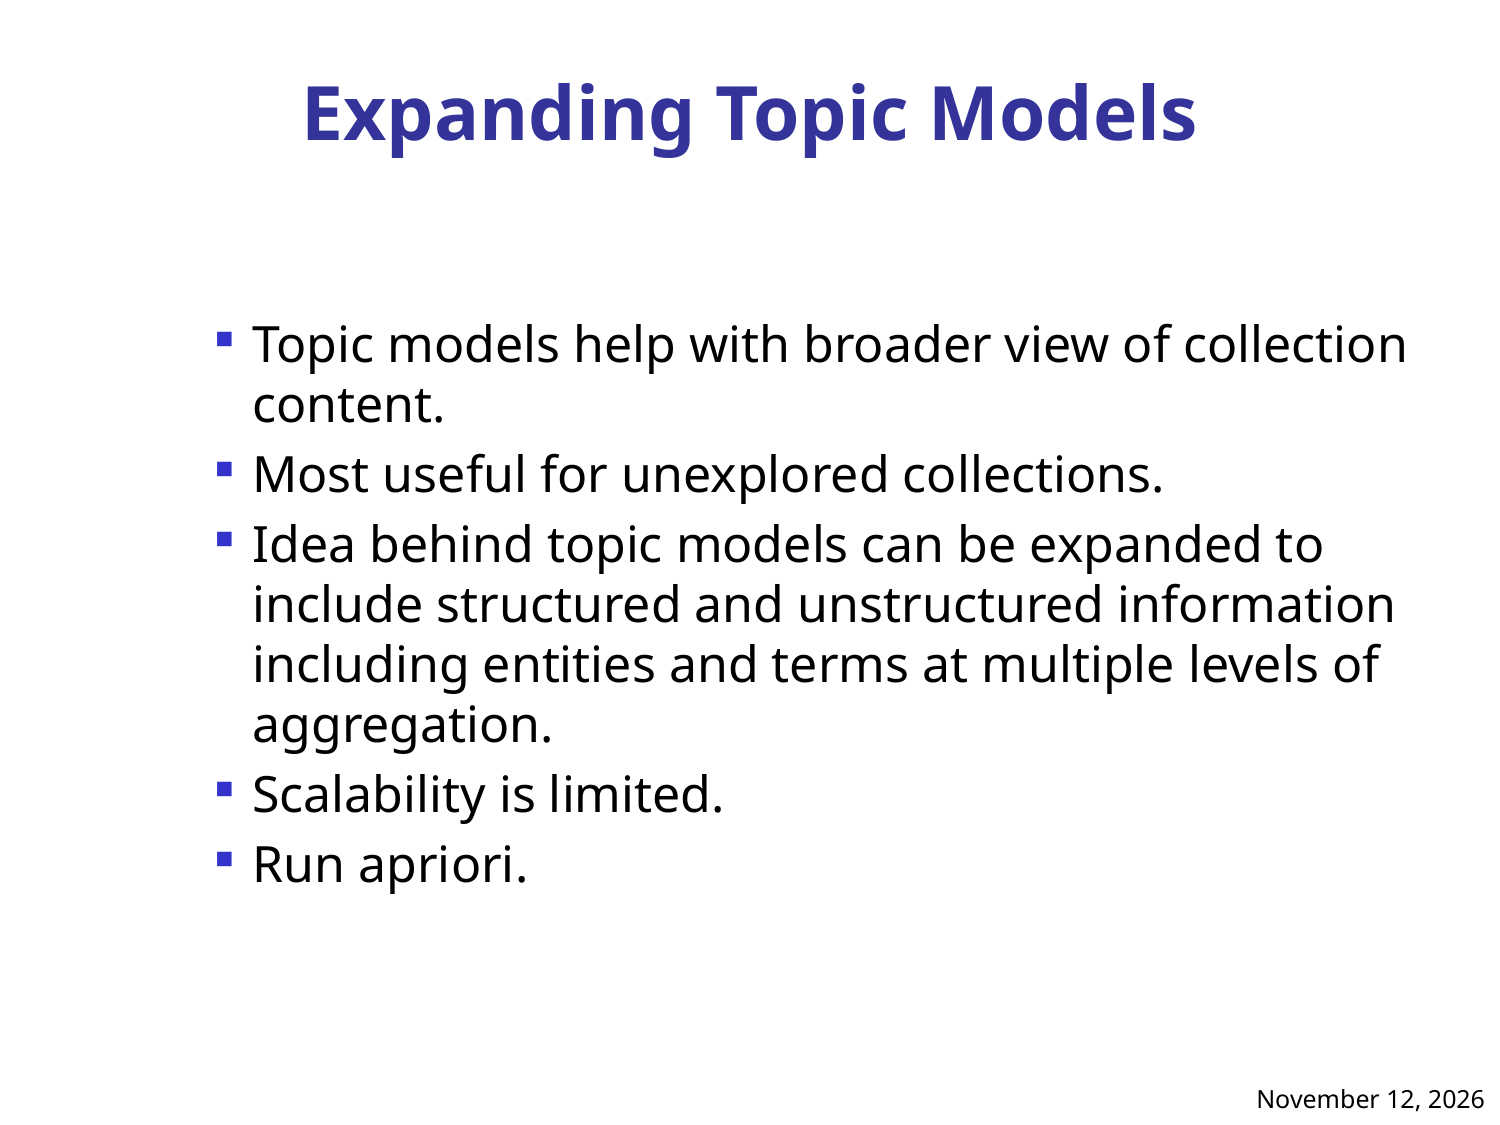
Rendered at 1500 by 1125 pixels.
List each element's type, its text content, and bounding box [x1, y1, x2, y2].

list Topic models help with broader view of collection content. Most useful for unexplored collections. Idea behind topic models can be expanded to include structured and unstructured information including entities and terms at multiple levels of aggregation. Scalability is limited. Run apriori. [50, 224, 1438, 1063]
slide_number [1187, 1062, 1500, 1125]
title Expanding Topic Models [0, 62, 1500, 163]
